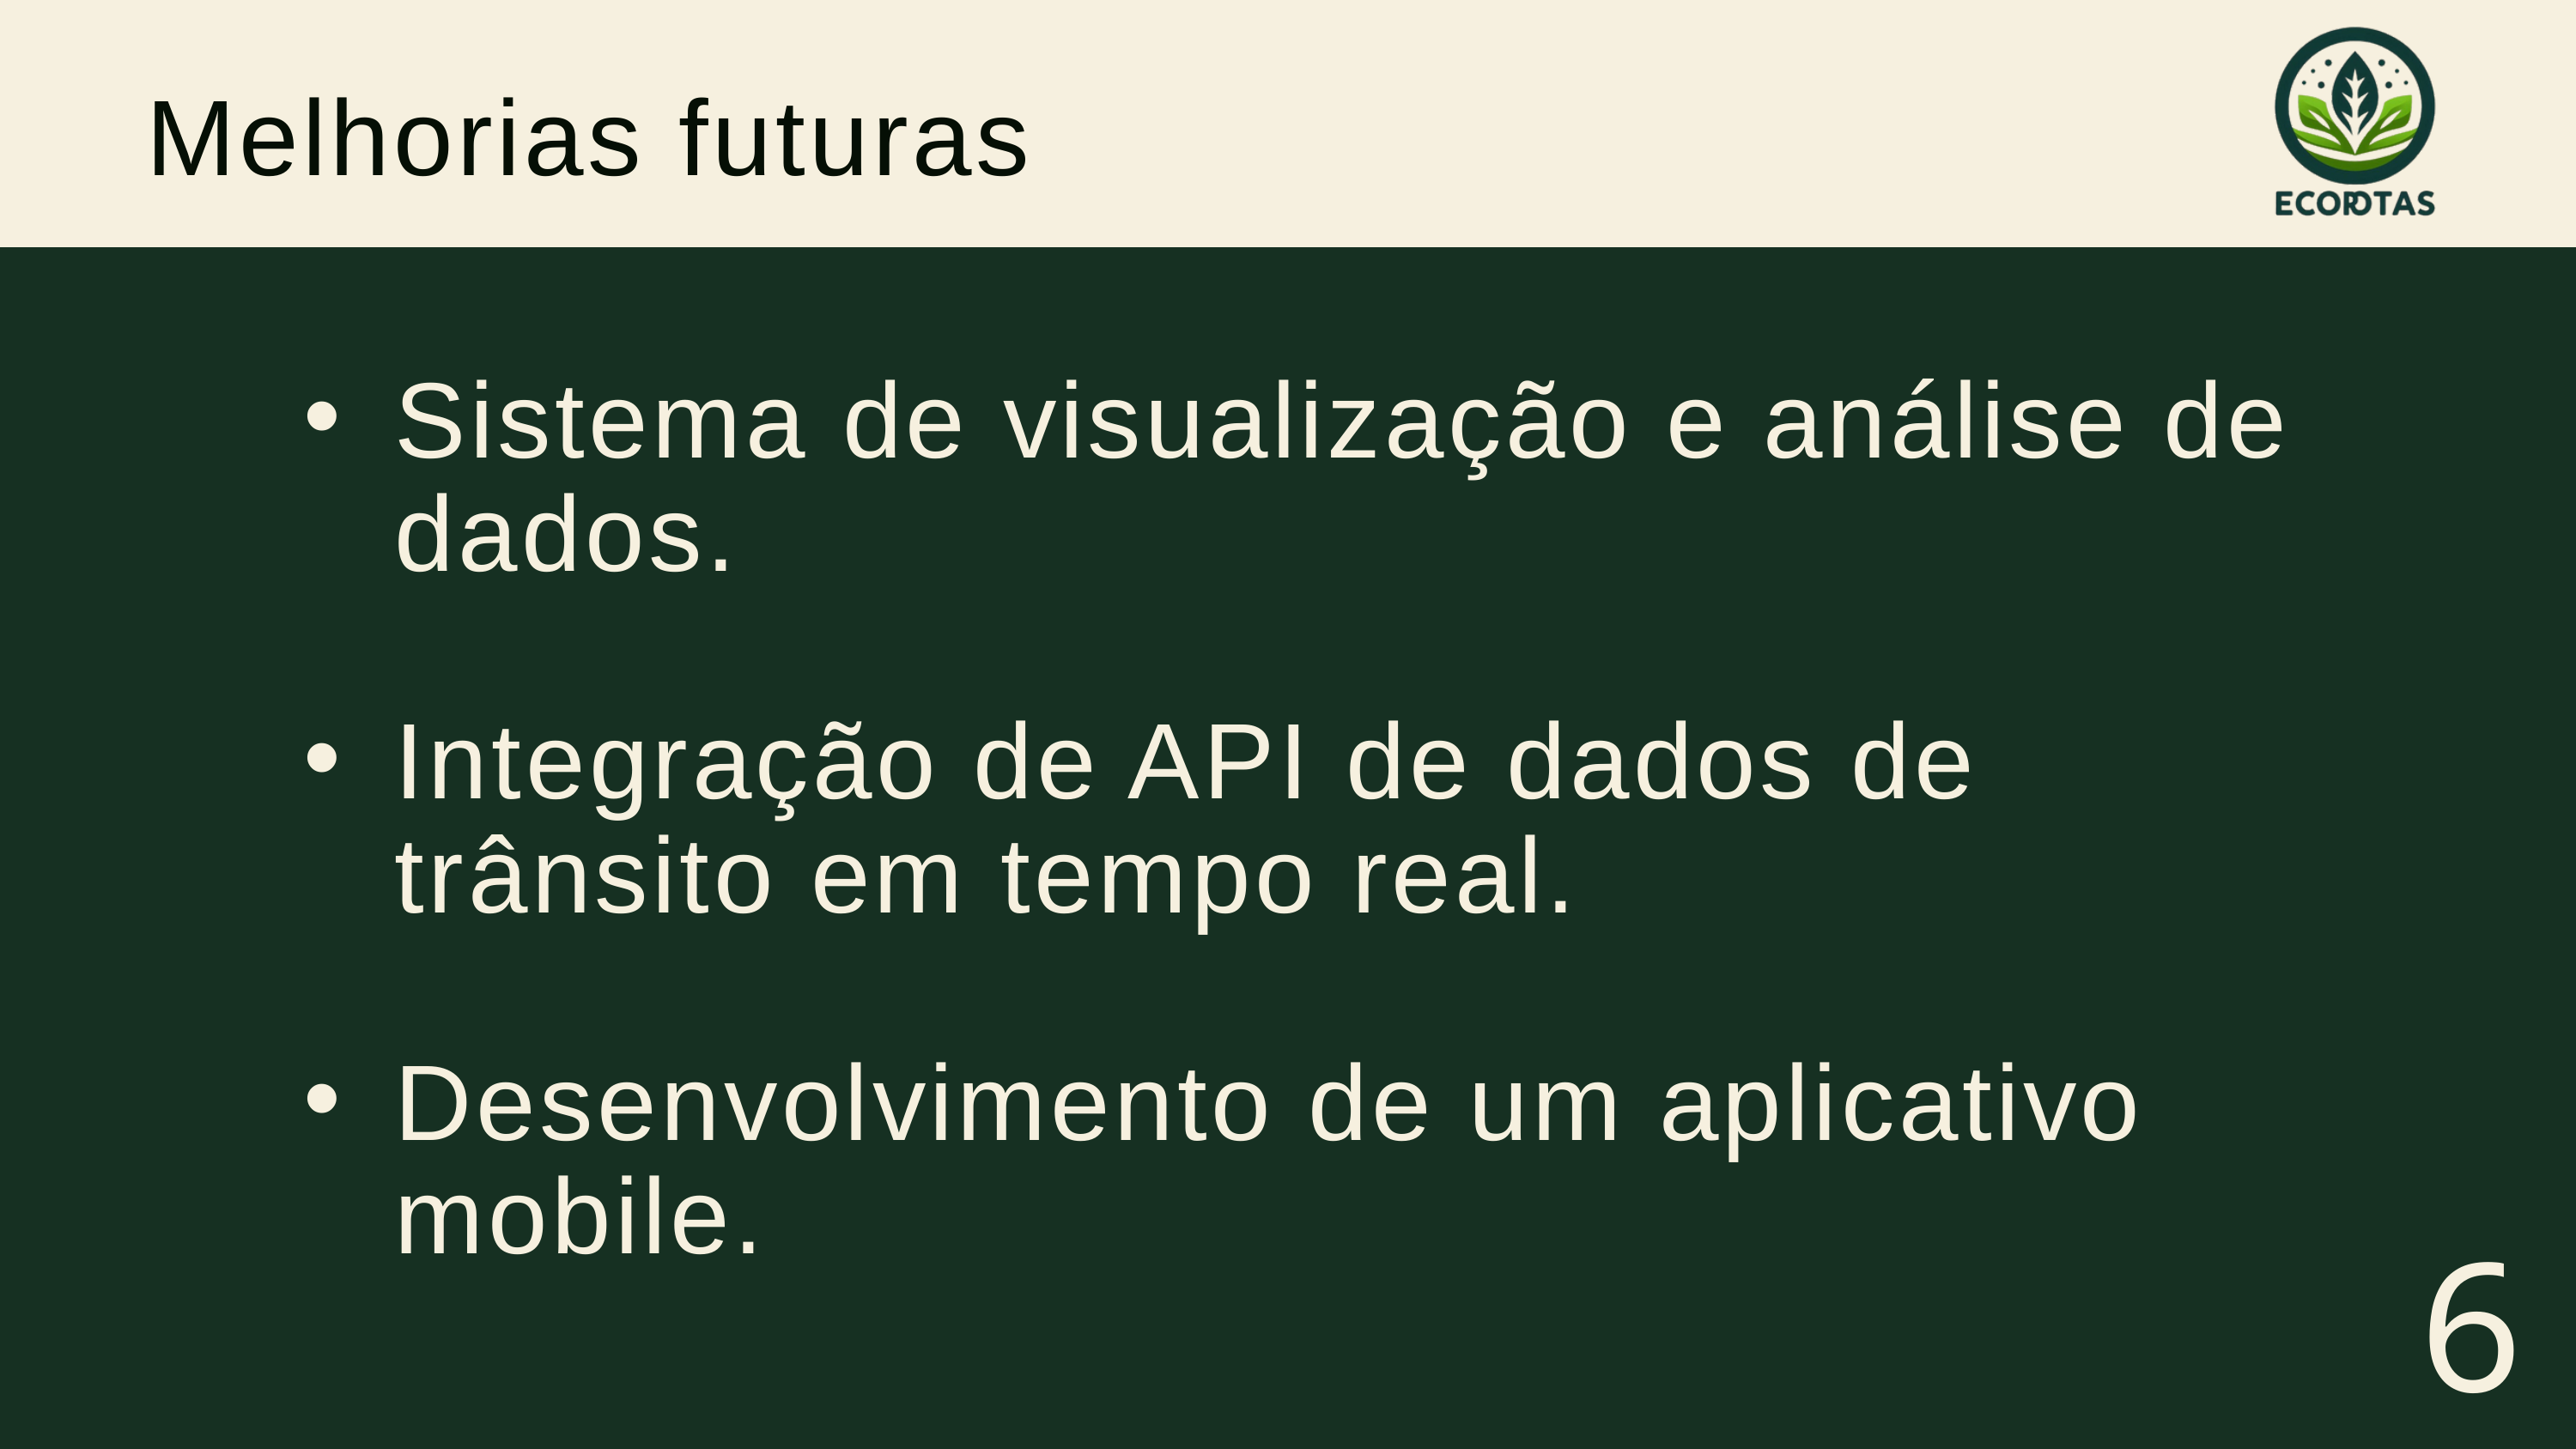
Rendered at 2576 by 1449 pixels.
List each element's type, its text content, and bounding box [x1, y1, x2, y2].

text_box Sistema de visualização e análise de dados. Integração de API de dados de trânsito em tempo real. Desenvolvimento de um aplicativo mobile. [212, 365, 2364, 1276]
text_box 6 [2420, 1238, 2478, 1428]
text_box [0, 0, 2576, 247]
